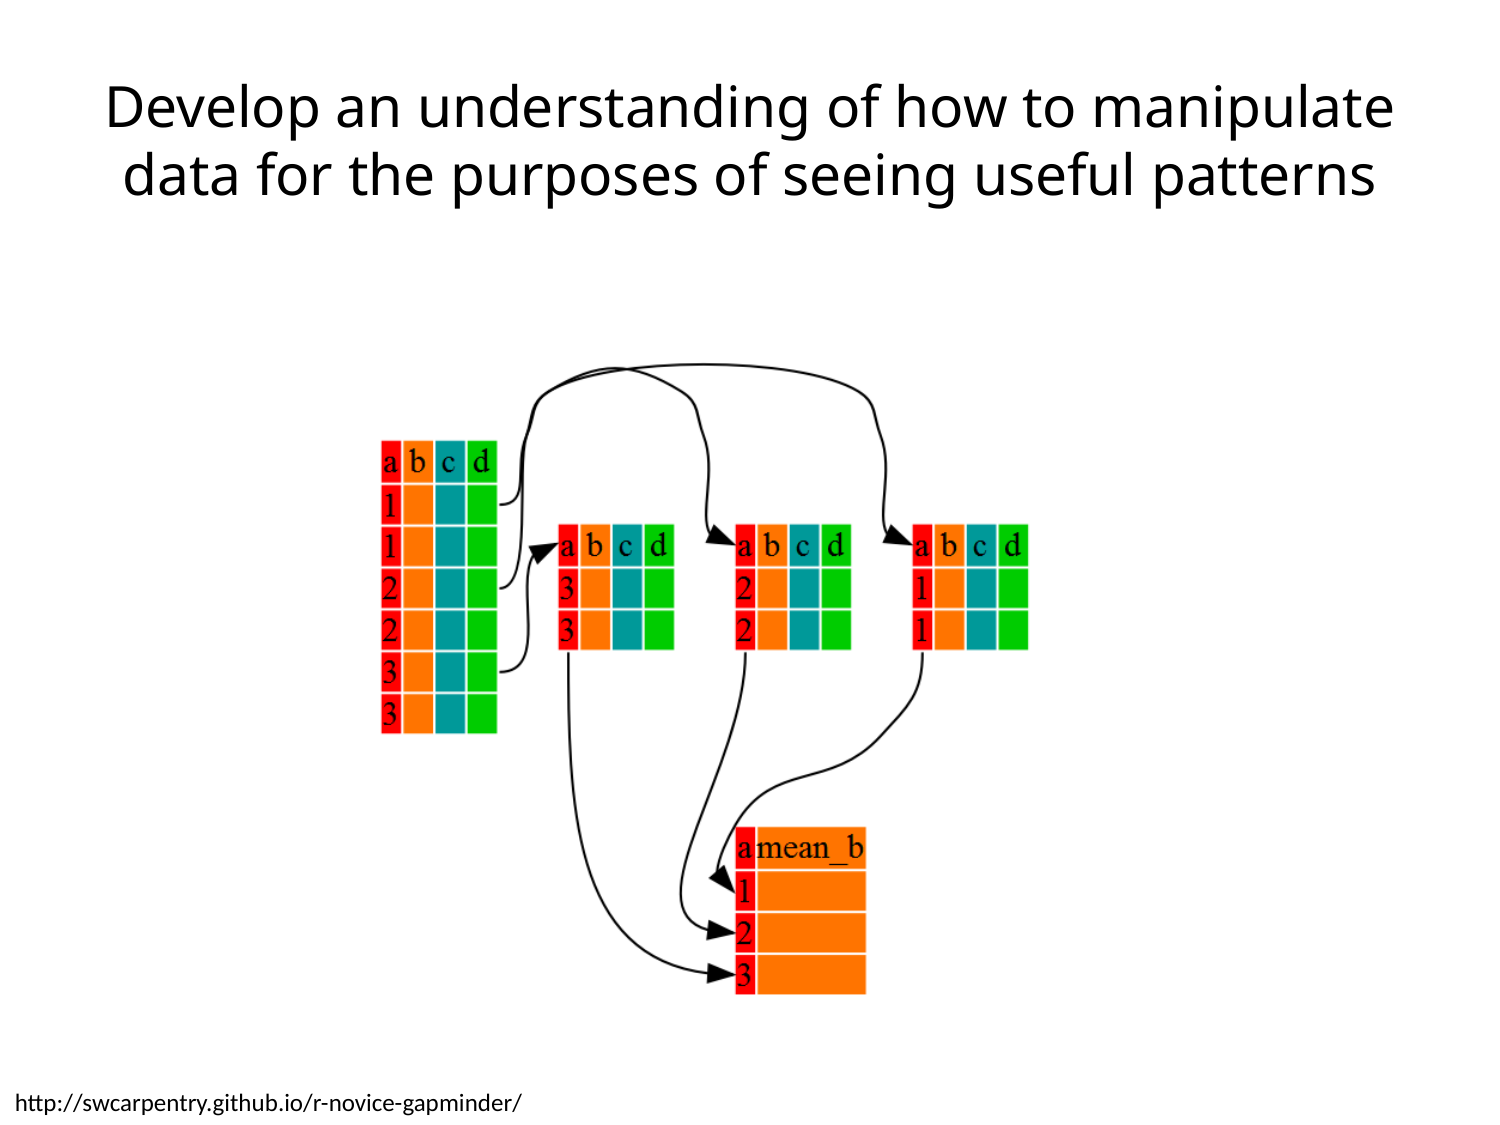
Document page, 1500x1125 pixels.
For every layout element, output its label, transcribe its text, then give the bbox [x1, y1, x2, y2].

picture [195, 356, 1210, 1052]
text_box http://swcarpentry.github.io/r-novice-gapminder/ [0, 1079, 750, 1125]
title Develop an understanding of how to manipulate data for the purposes of seeing useful patterns [75, 45, 1425, 233]
